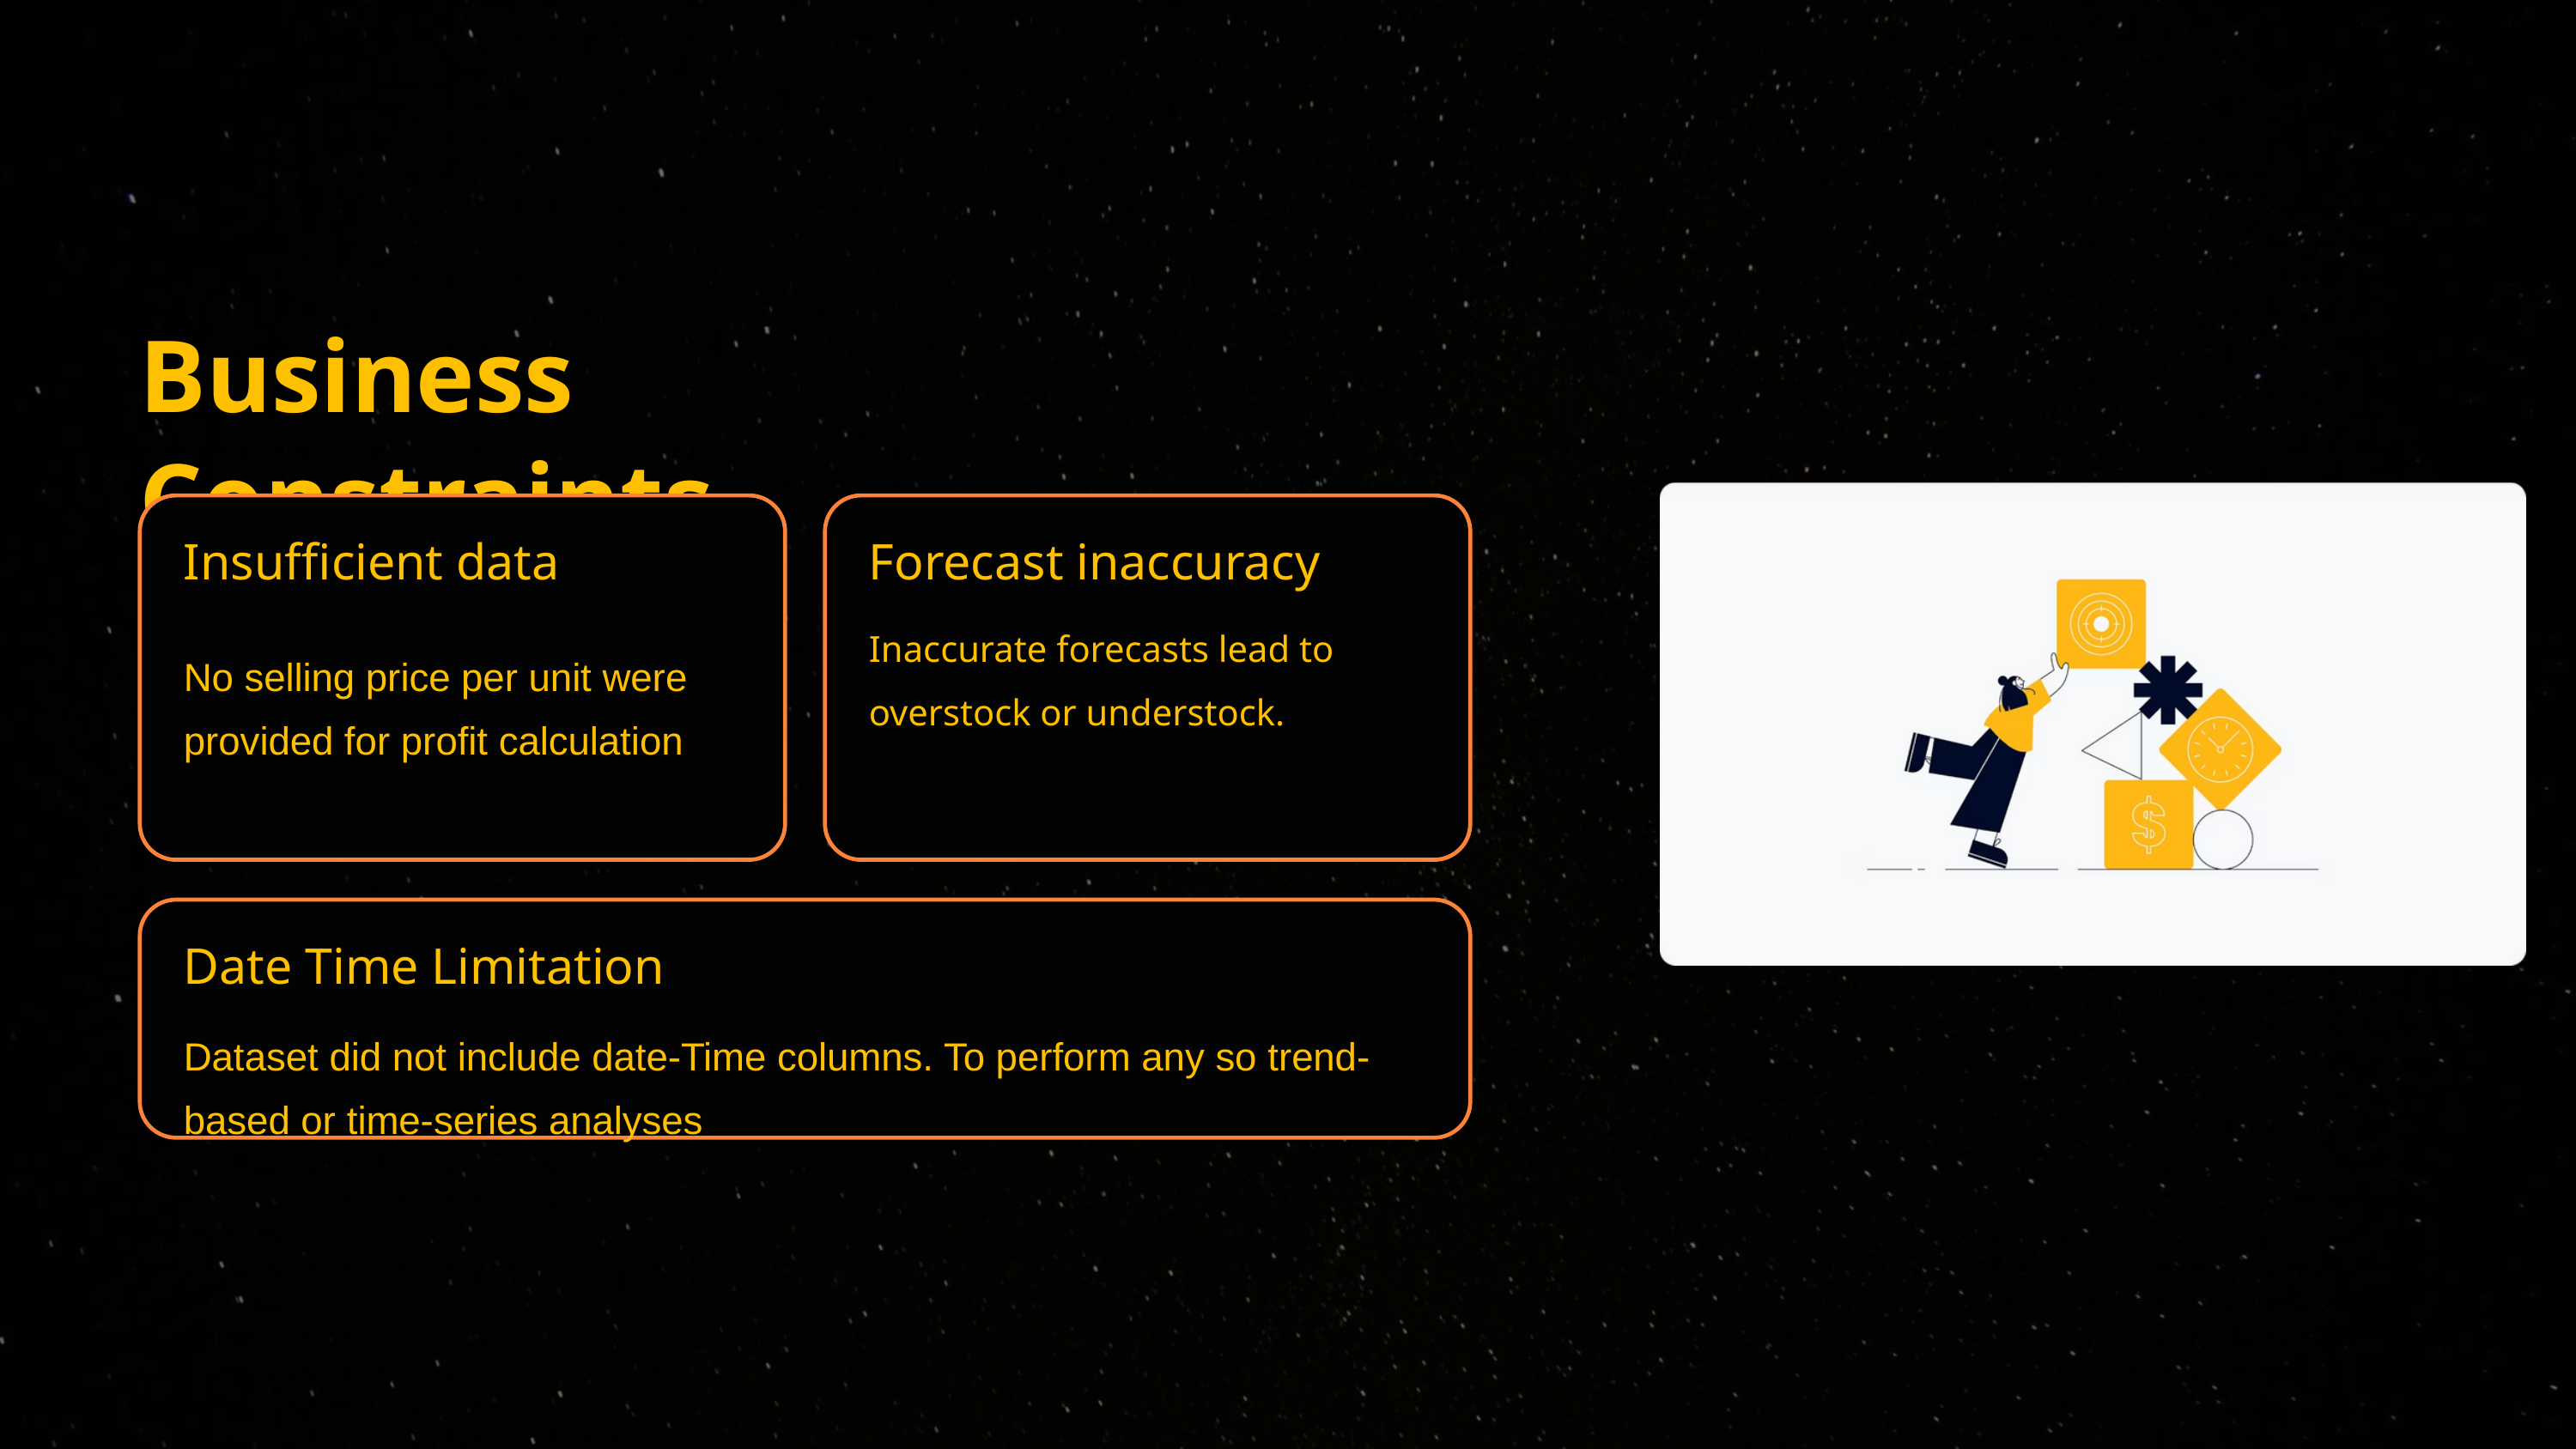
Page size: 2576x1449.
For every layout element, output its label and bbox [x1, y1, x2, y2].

text_box [137, 493, 787, 863]
text_box [823, 493, 1473, 863]
text_box [137, 897, 1473, 1140]
text_box [0, 0, 2576, 1449]
